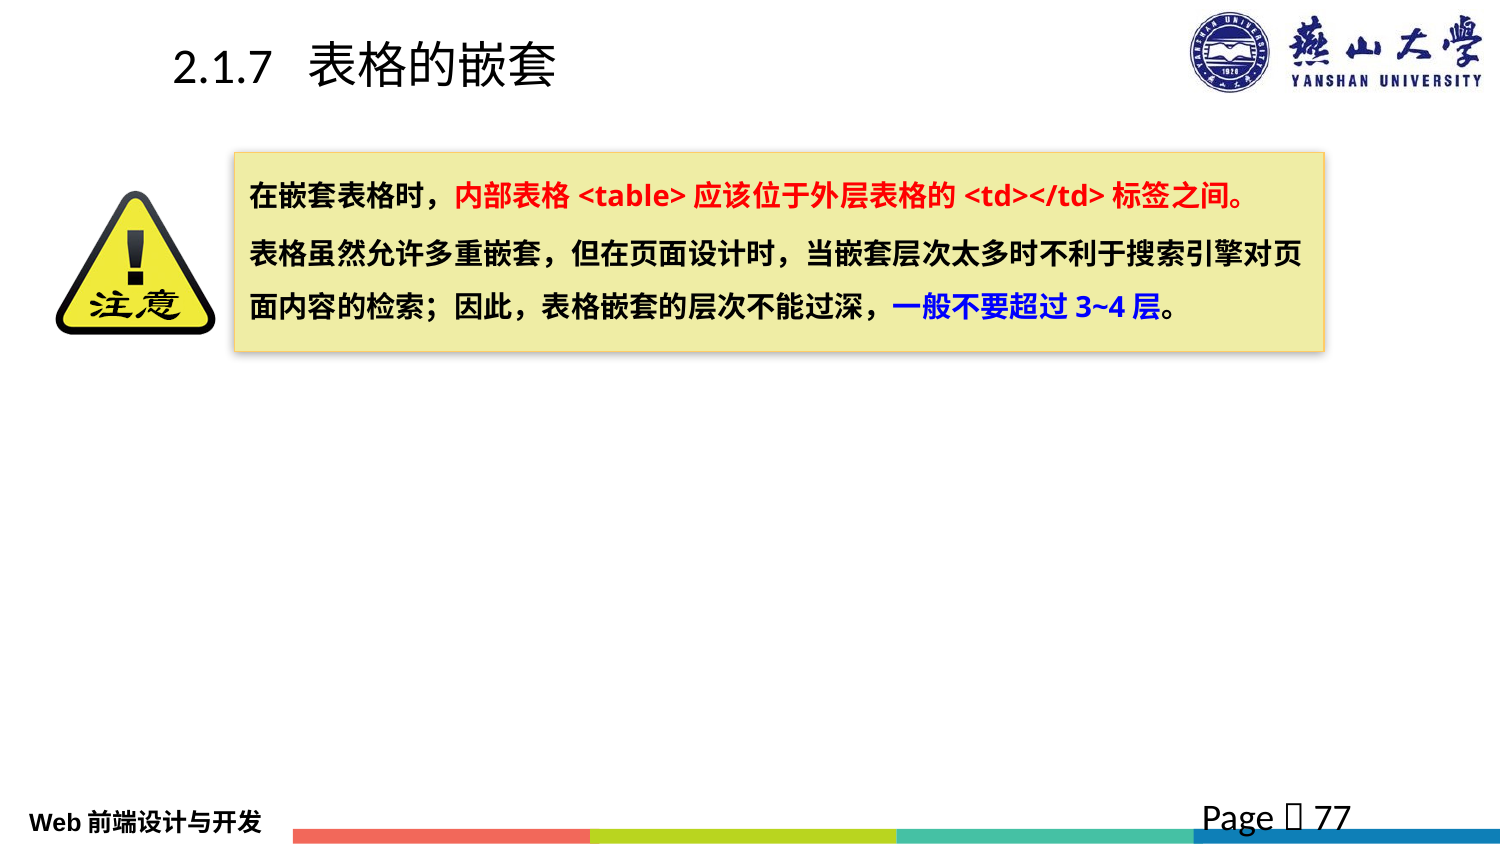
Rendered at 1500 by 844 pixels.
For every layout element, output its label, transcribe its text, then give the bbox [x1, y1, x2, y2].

slide_number Page  77 [1187, 785, 1424, 821]
picture [1188, 9, 1484, 94]
title 2.1.7 表格的嵌套 [157, 22, 891, 106]
picture [50, 186, 223, 340]
list 在嵌套表格时，内部表格<table>应该位于外层表格的<td></td>标签之间。 表格虽然允许多重嵌套，但在页面设计时，当嵌套层次太多时不利于搜索引擎对页面内容的检索；因此，表格嵌套的层次不能过深，一般不要超过3~4层。 [234, 152, 1325, 352]
